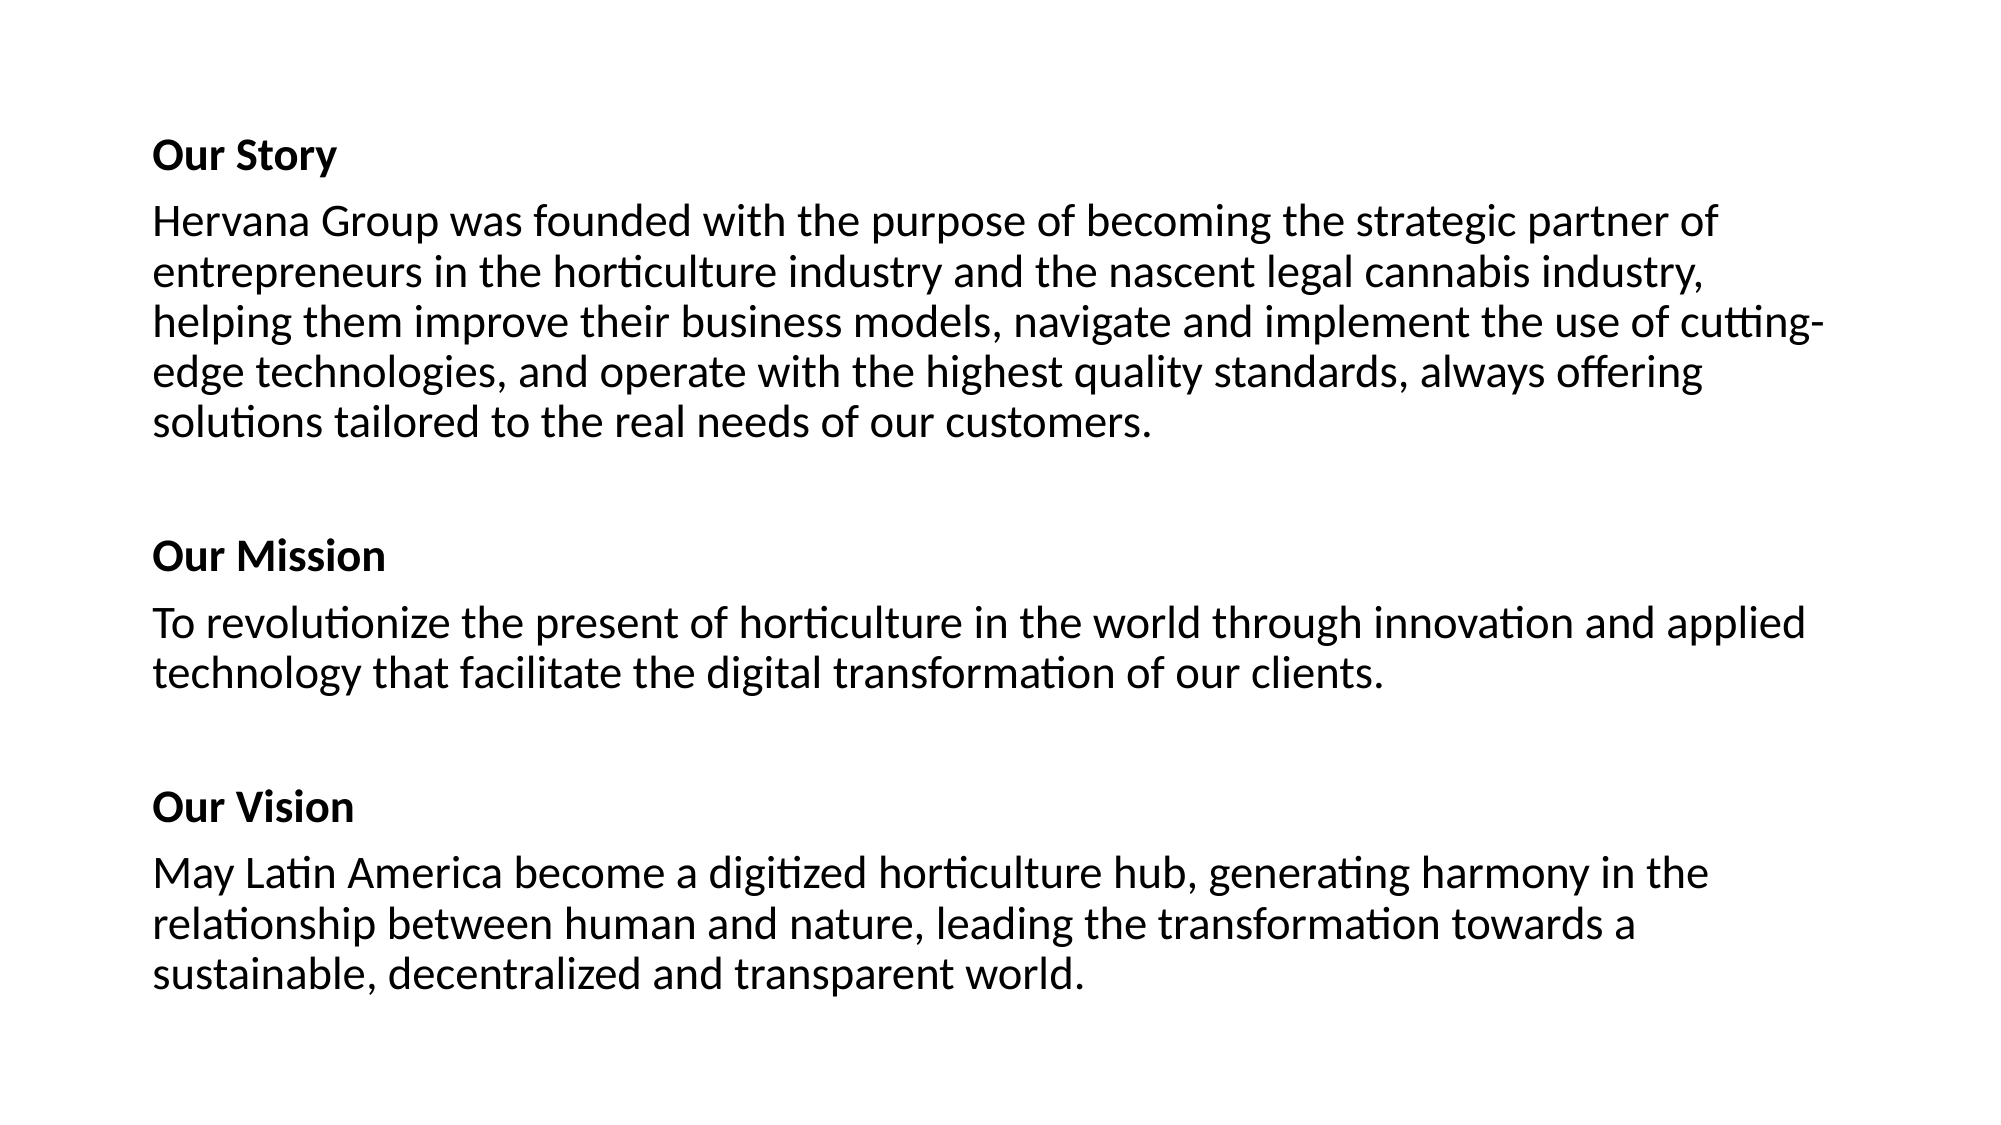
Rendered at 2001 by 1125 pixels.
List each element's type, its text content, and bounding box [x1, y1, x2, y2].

list Our Story Hervana Group was founded with the purpose of becoming the strategic partner of entrepreneurs in the horticulture industry and the nascent legal cannabis industry, helping them improve their business models, navigate and implement the use of cutting-edge technologies, and operate with the highest quality standards, always offering solutions tailored to the real needs of our customers. Our Mission To revolutionize the present of horticulture in the world through innovation and applied technology that facilitate the digital transformation of our clients. Our Vision May Latin America become a digitized horticulture hub, generating harmony in the relationship between human and nature, leading the transformation towards a sustainable, decentralized and transparent world. [137, 122, 1863, 1014]
